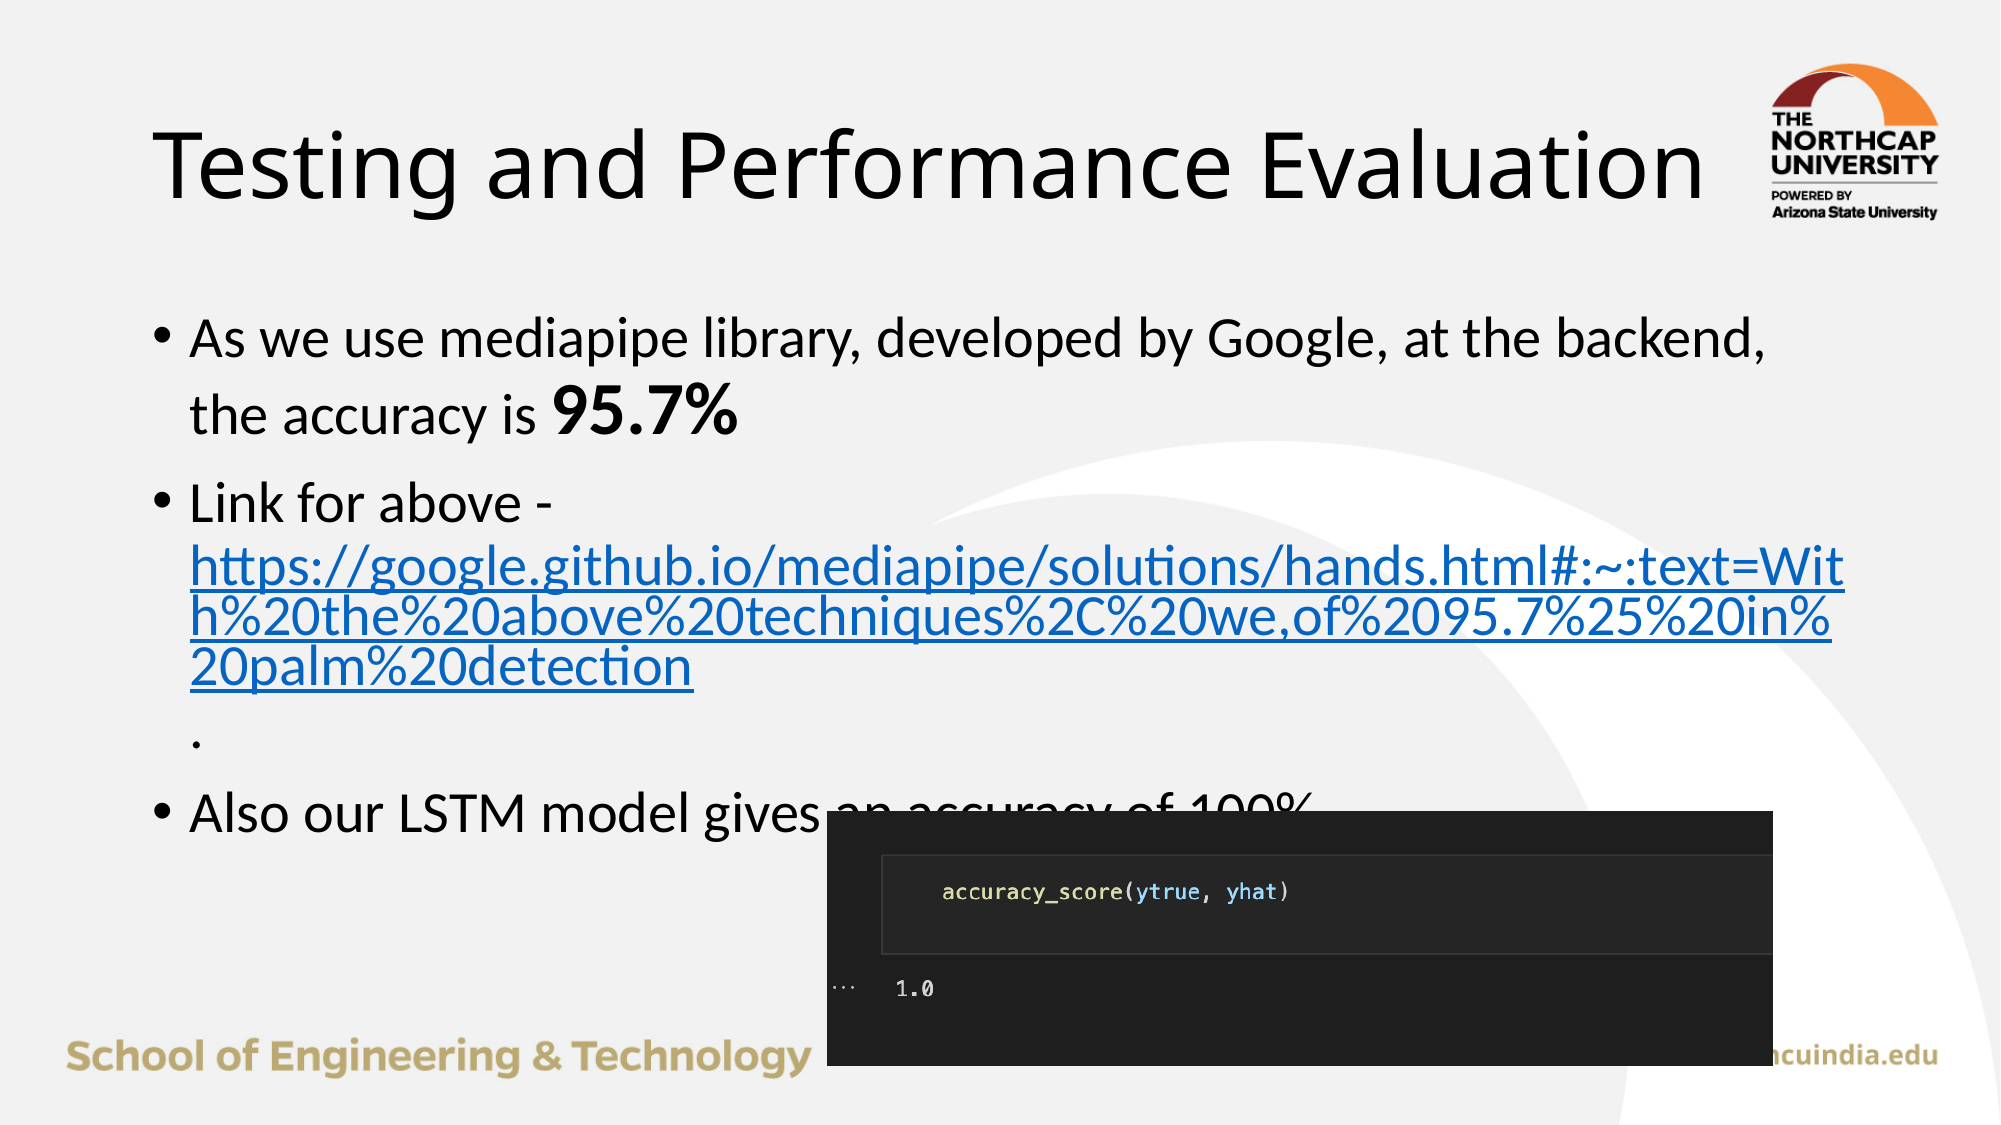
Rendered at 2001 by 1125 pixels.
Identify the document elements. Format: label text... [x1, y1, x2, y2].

picture [0, 0, 2000, 1125]
title Testing and Performance Evaluation [137, 59, 1863, 278]
list As we use mediapipe library, developed by Google, at the backend, the accuracy is 95.7% Link for above - https://google.github.io/mediapipe/solutions/hands.html#:~:text=With%20the%20above%20techniques%2C%20we,of%2095.7%25%20in%20palm%20detection. Also our LSTM model gives an accuracy of 100% [137, 299, 1863, 1014]
